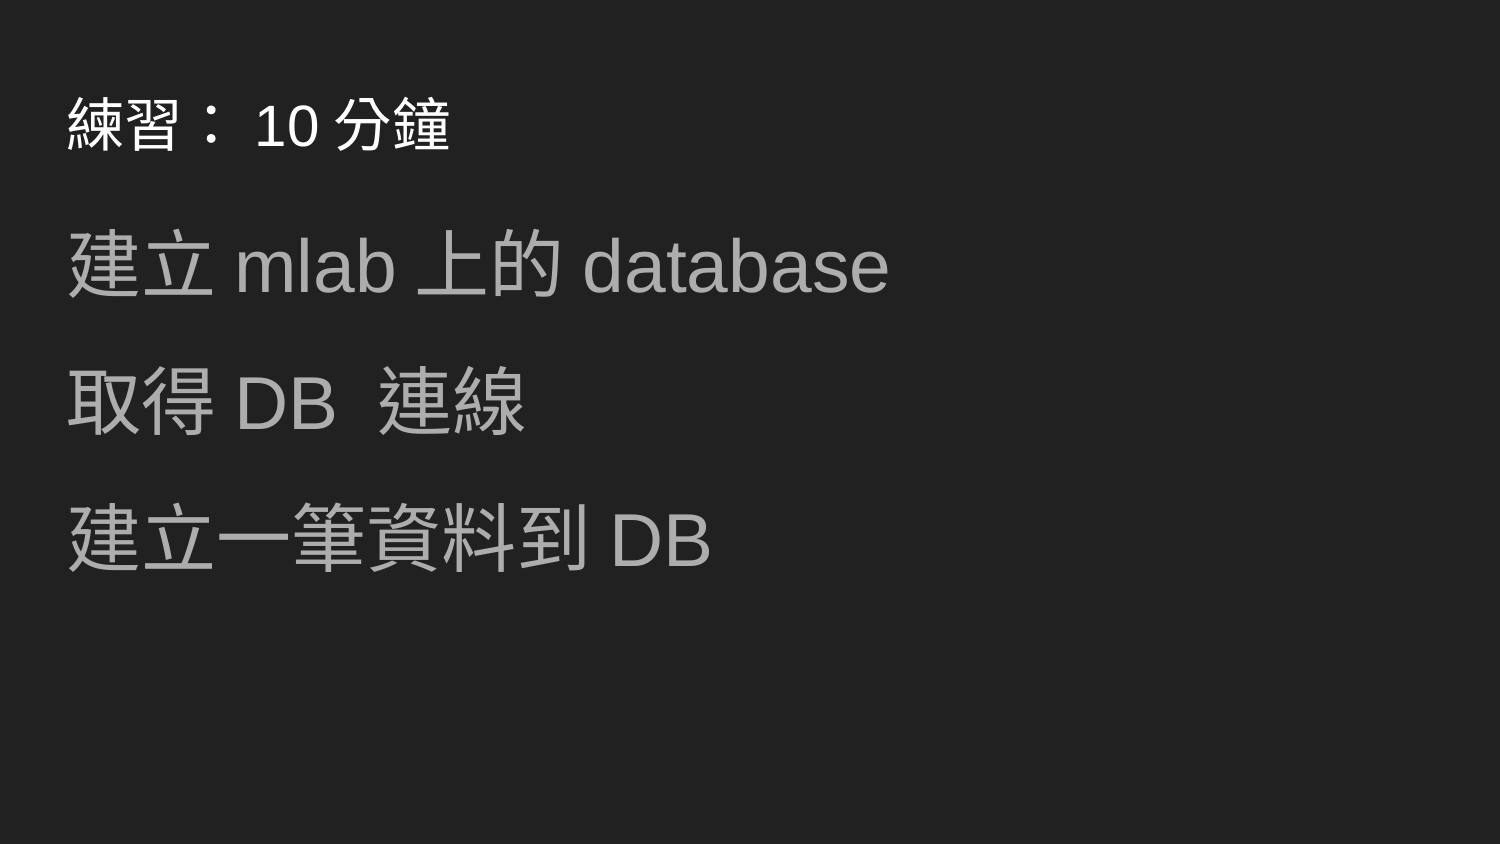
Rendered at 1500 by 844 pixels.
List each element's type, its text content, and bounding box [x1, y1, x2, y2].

title 練習：10分鐘 [51, 72, 1449, 167]
list 建立mlab上的database 取得DB 連線 建立一筆資料到DB [51, 189, 1449, 750]
